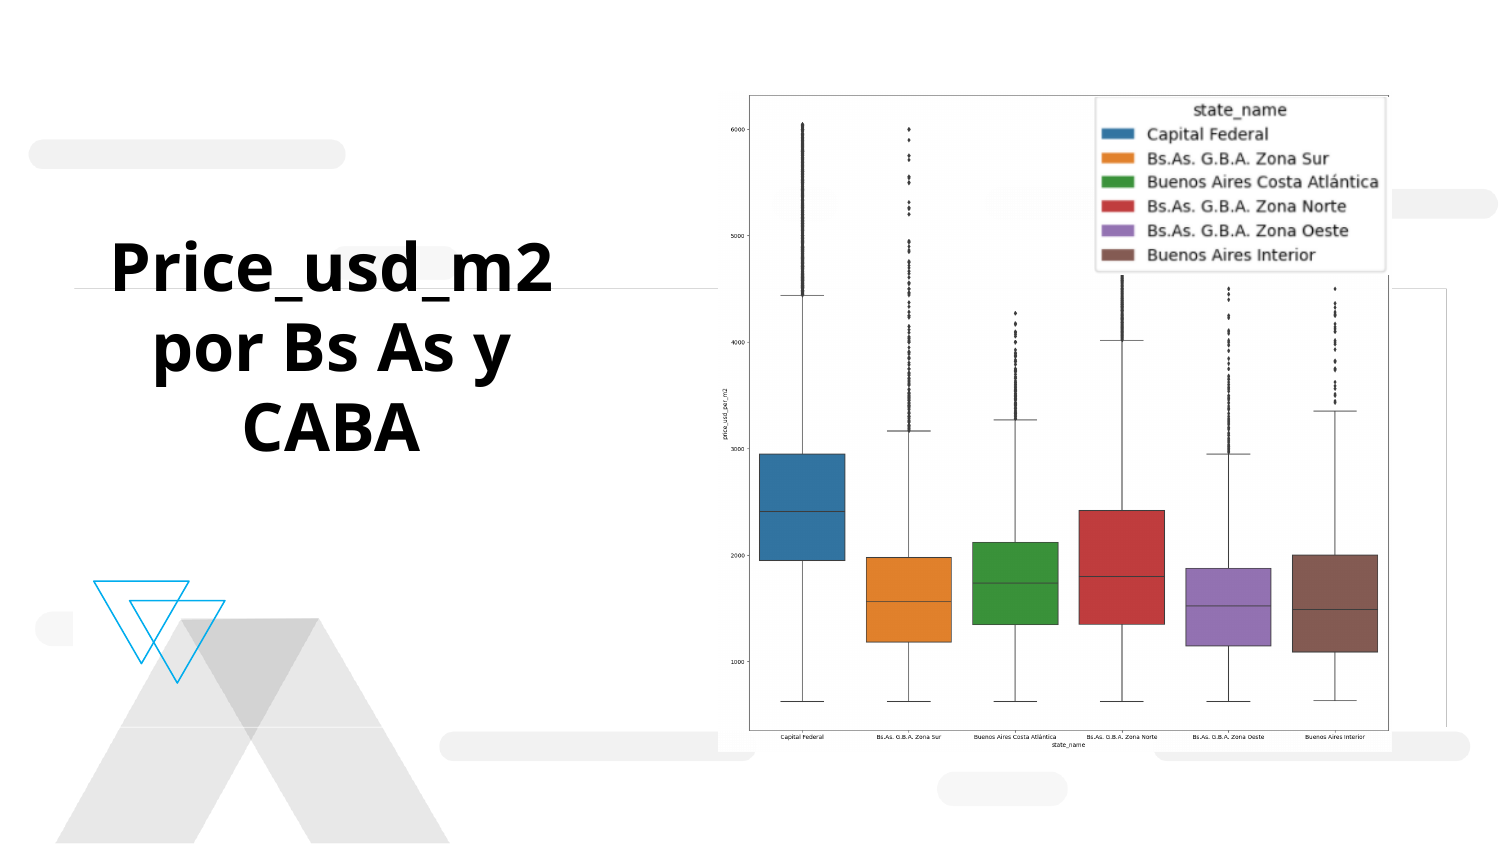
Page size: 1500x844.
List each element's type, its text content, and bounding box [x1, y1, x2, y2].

picture [0, 0, 1500, 844]
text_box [93, 580, 226, 684]
text_box Price_usd_m2 por Bs As y CABA [66, 225, 597, 300]
